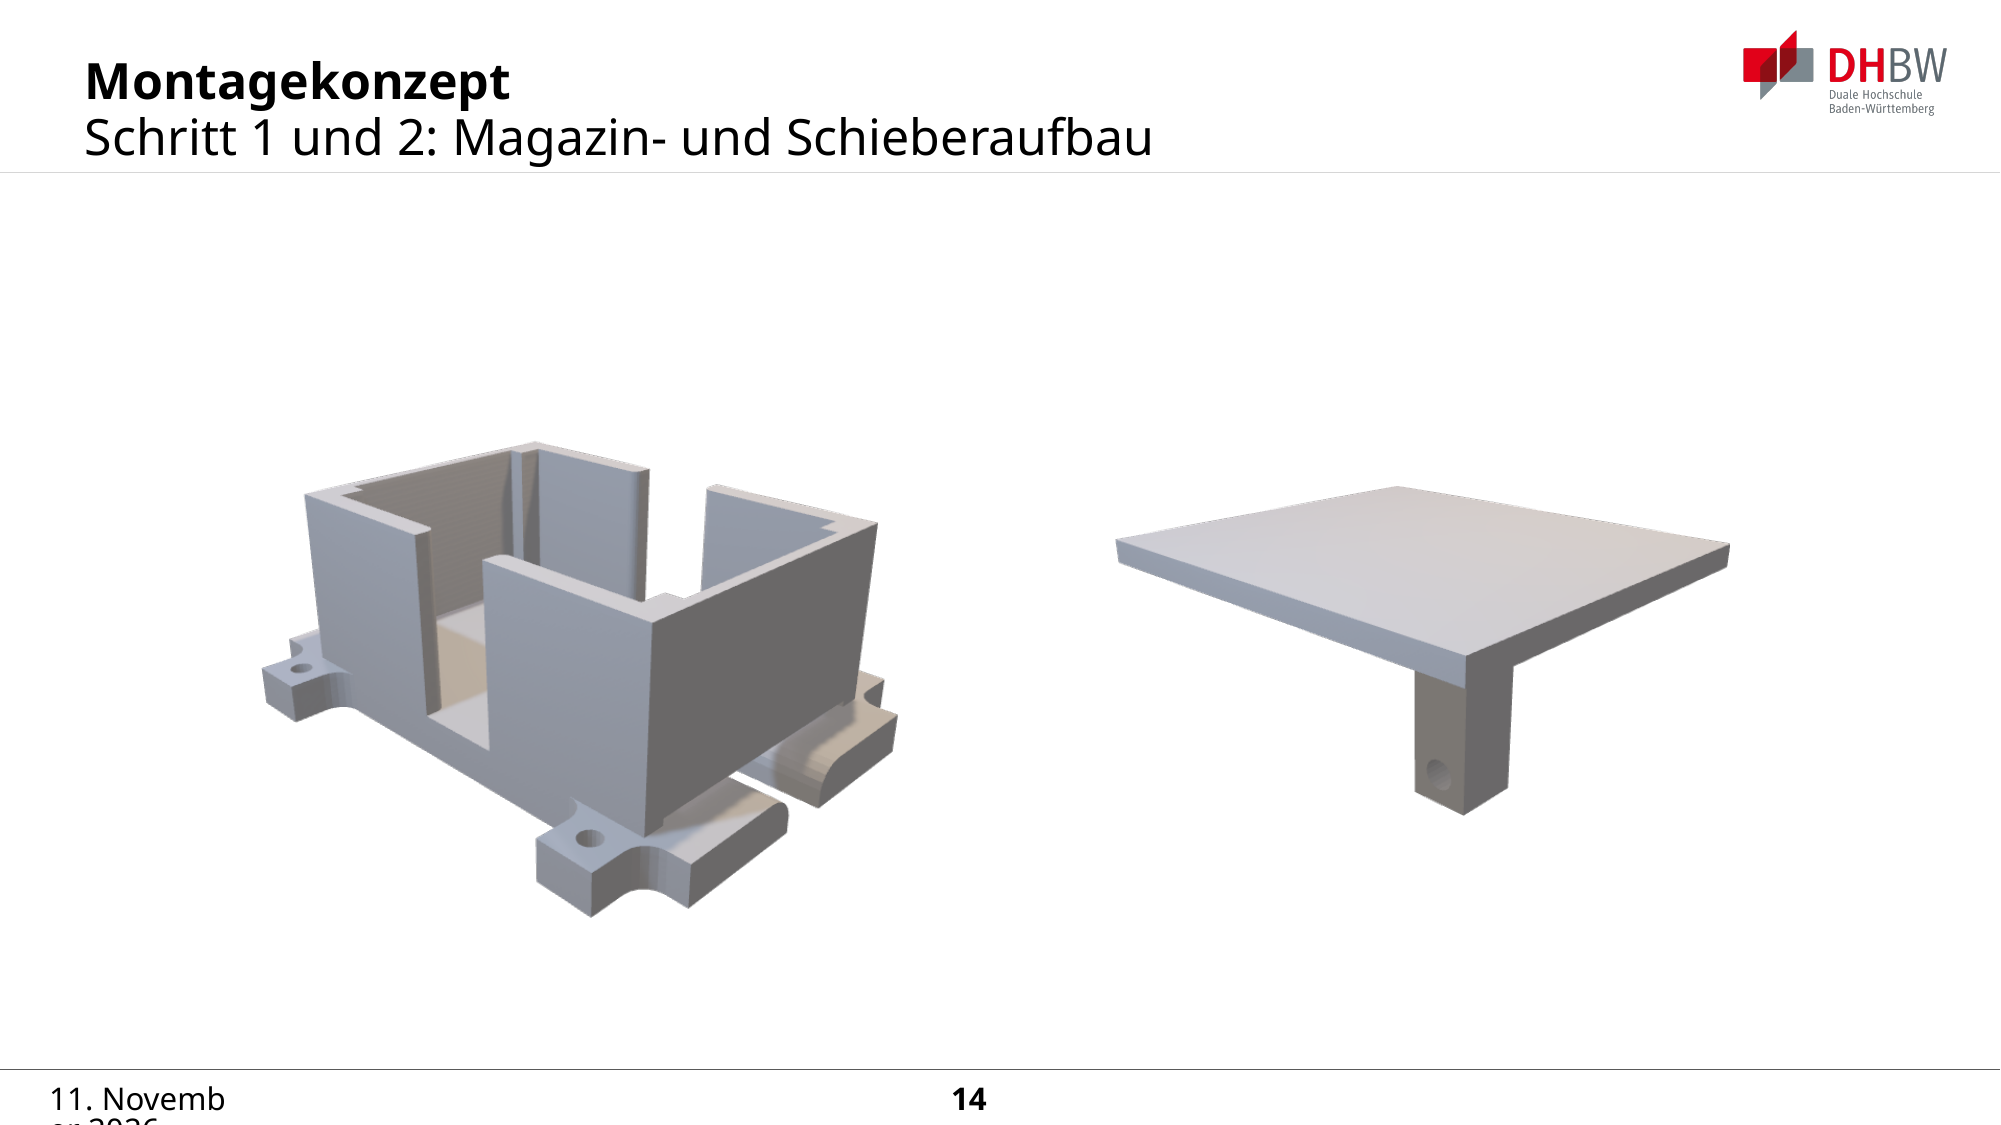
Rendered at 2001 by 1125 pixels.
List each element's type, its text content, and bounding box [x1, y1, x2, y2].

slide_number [49, 1079, 228, 1118]
picture [237, 300, 902, 923]
picture [1110, 486, 1730, 839]
picture [1743, 30, 1947, 116]
list Schritt 1 und 2: Magazin- und Schieberaufbau [85, 105, 1683, 167]
title Montagekonzept [85, 49, 1683, 105]
slide_number 14 [923, 1079, 988, 1118]
